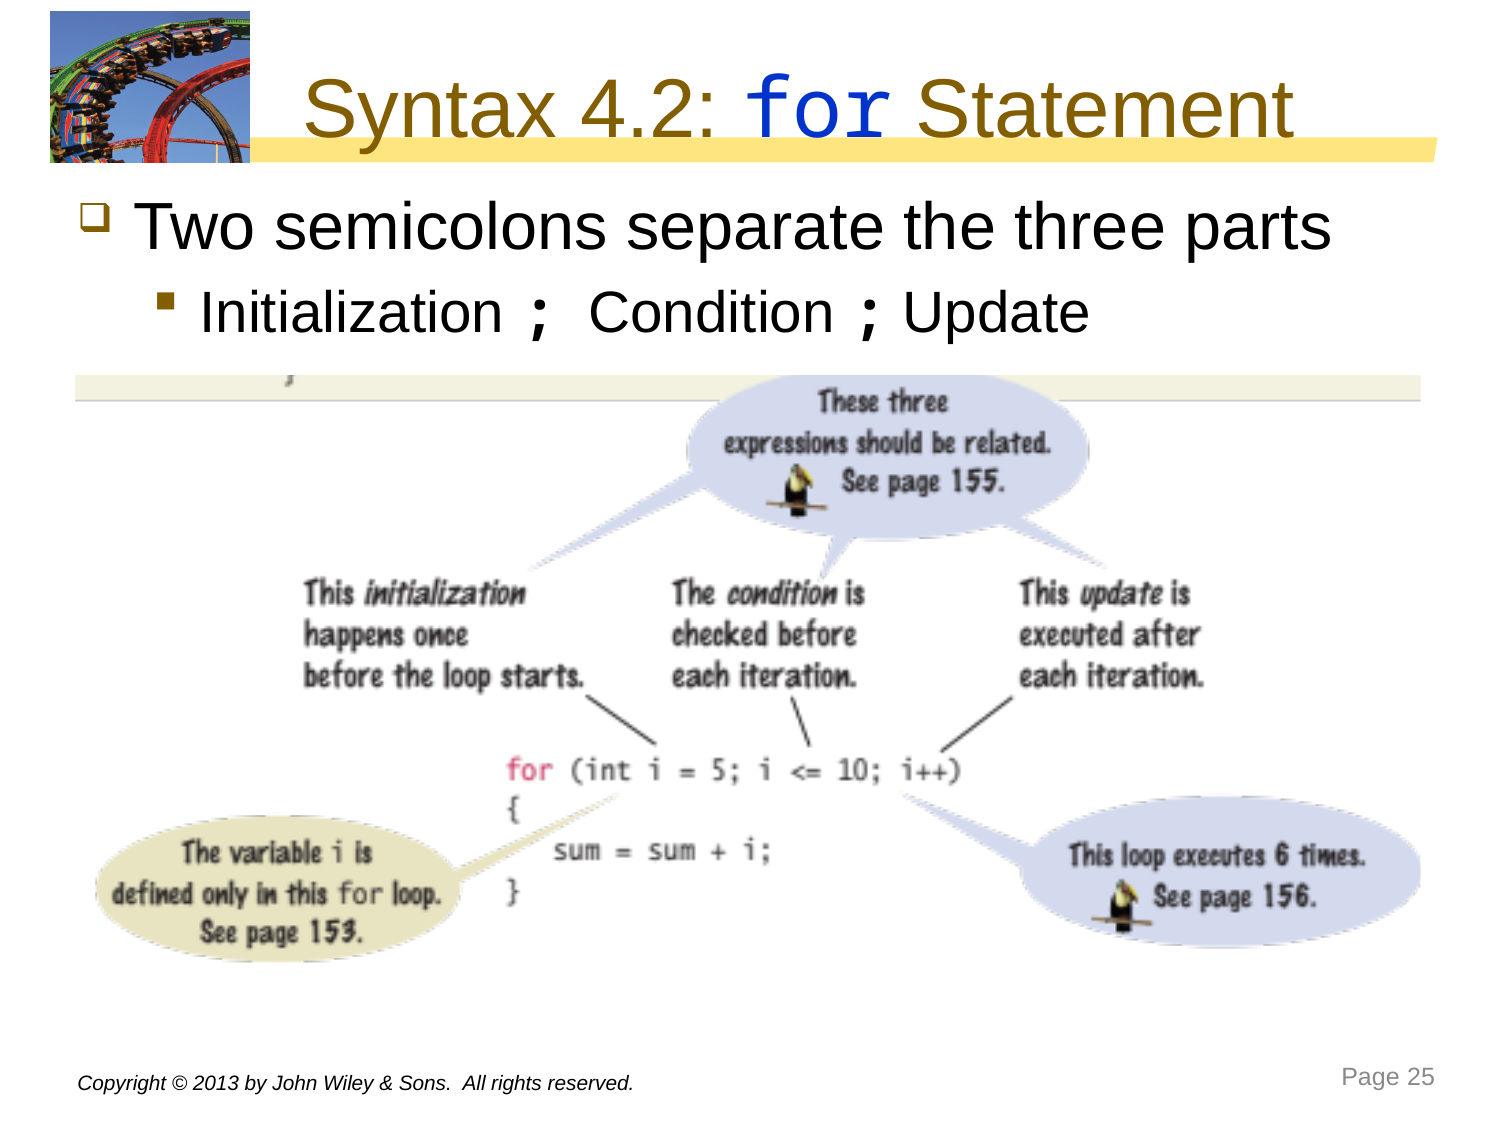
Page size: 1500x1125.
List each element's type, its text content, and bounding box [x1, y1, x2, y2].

footer Copyright © 2013 by John Wiley & Sons. All rights reserved. [62, 1037, 726, 1104]
title Syntax 4.2: for Statement [287, 45, 1450, 163]
picture [50, 11, 250, 163]
list Two semicolons separate the three parts Initialization ; Condition ; Update [62, 174, 1450, 300]
slide_number Page 25 [1187, 1050, 1450, 1100]
picture [74, 374, 1421, 963]
